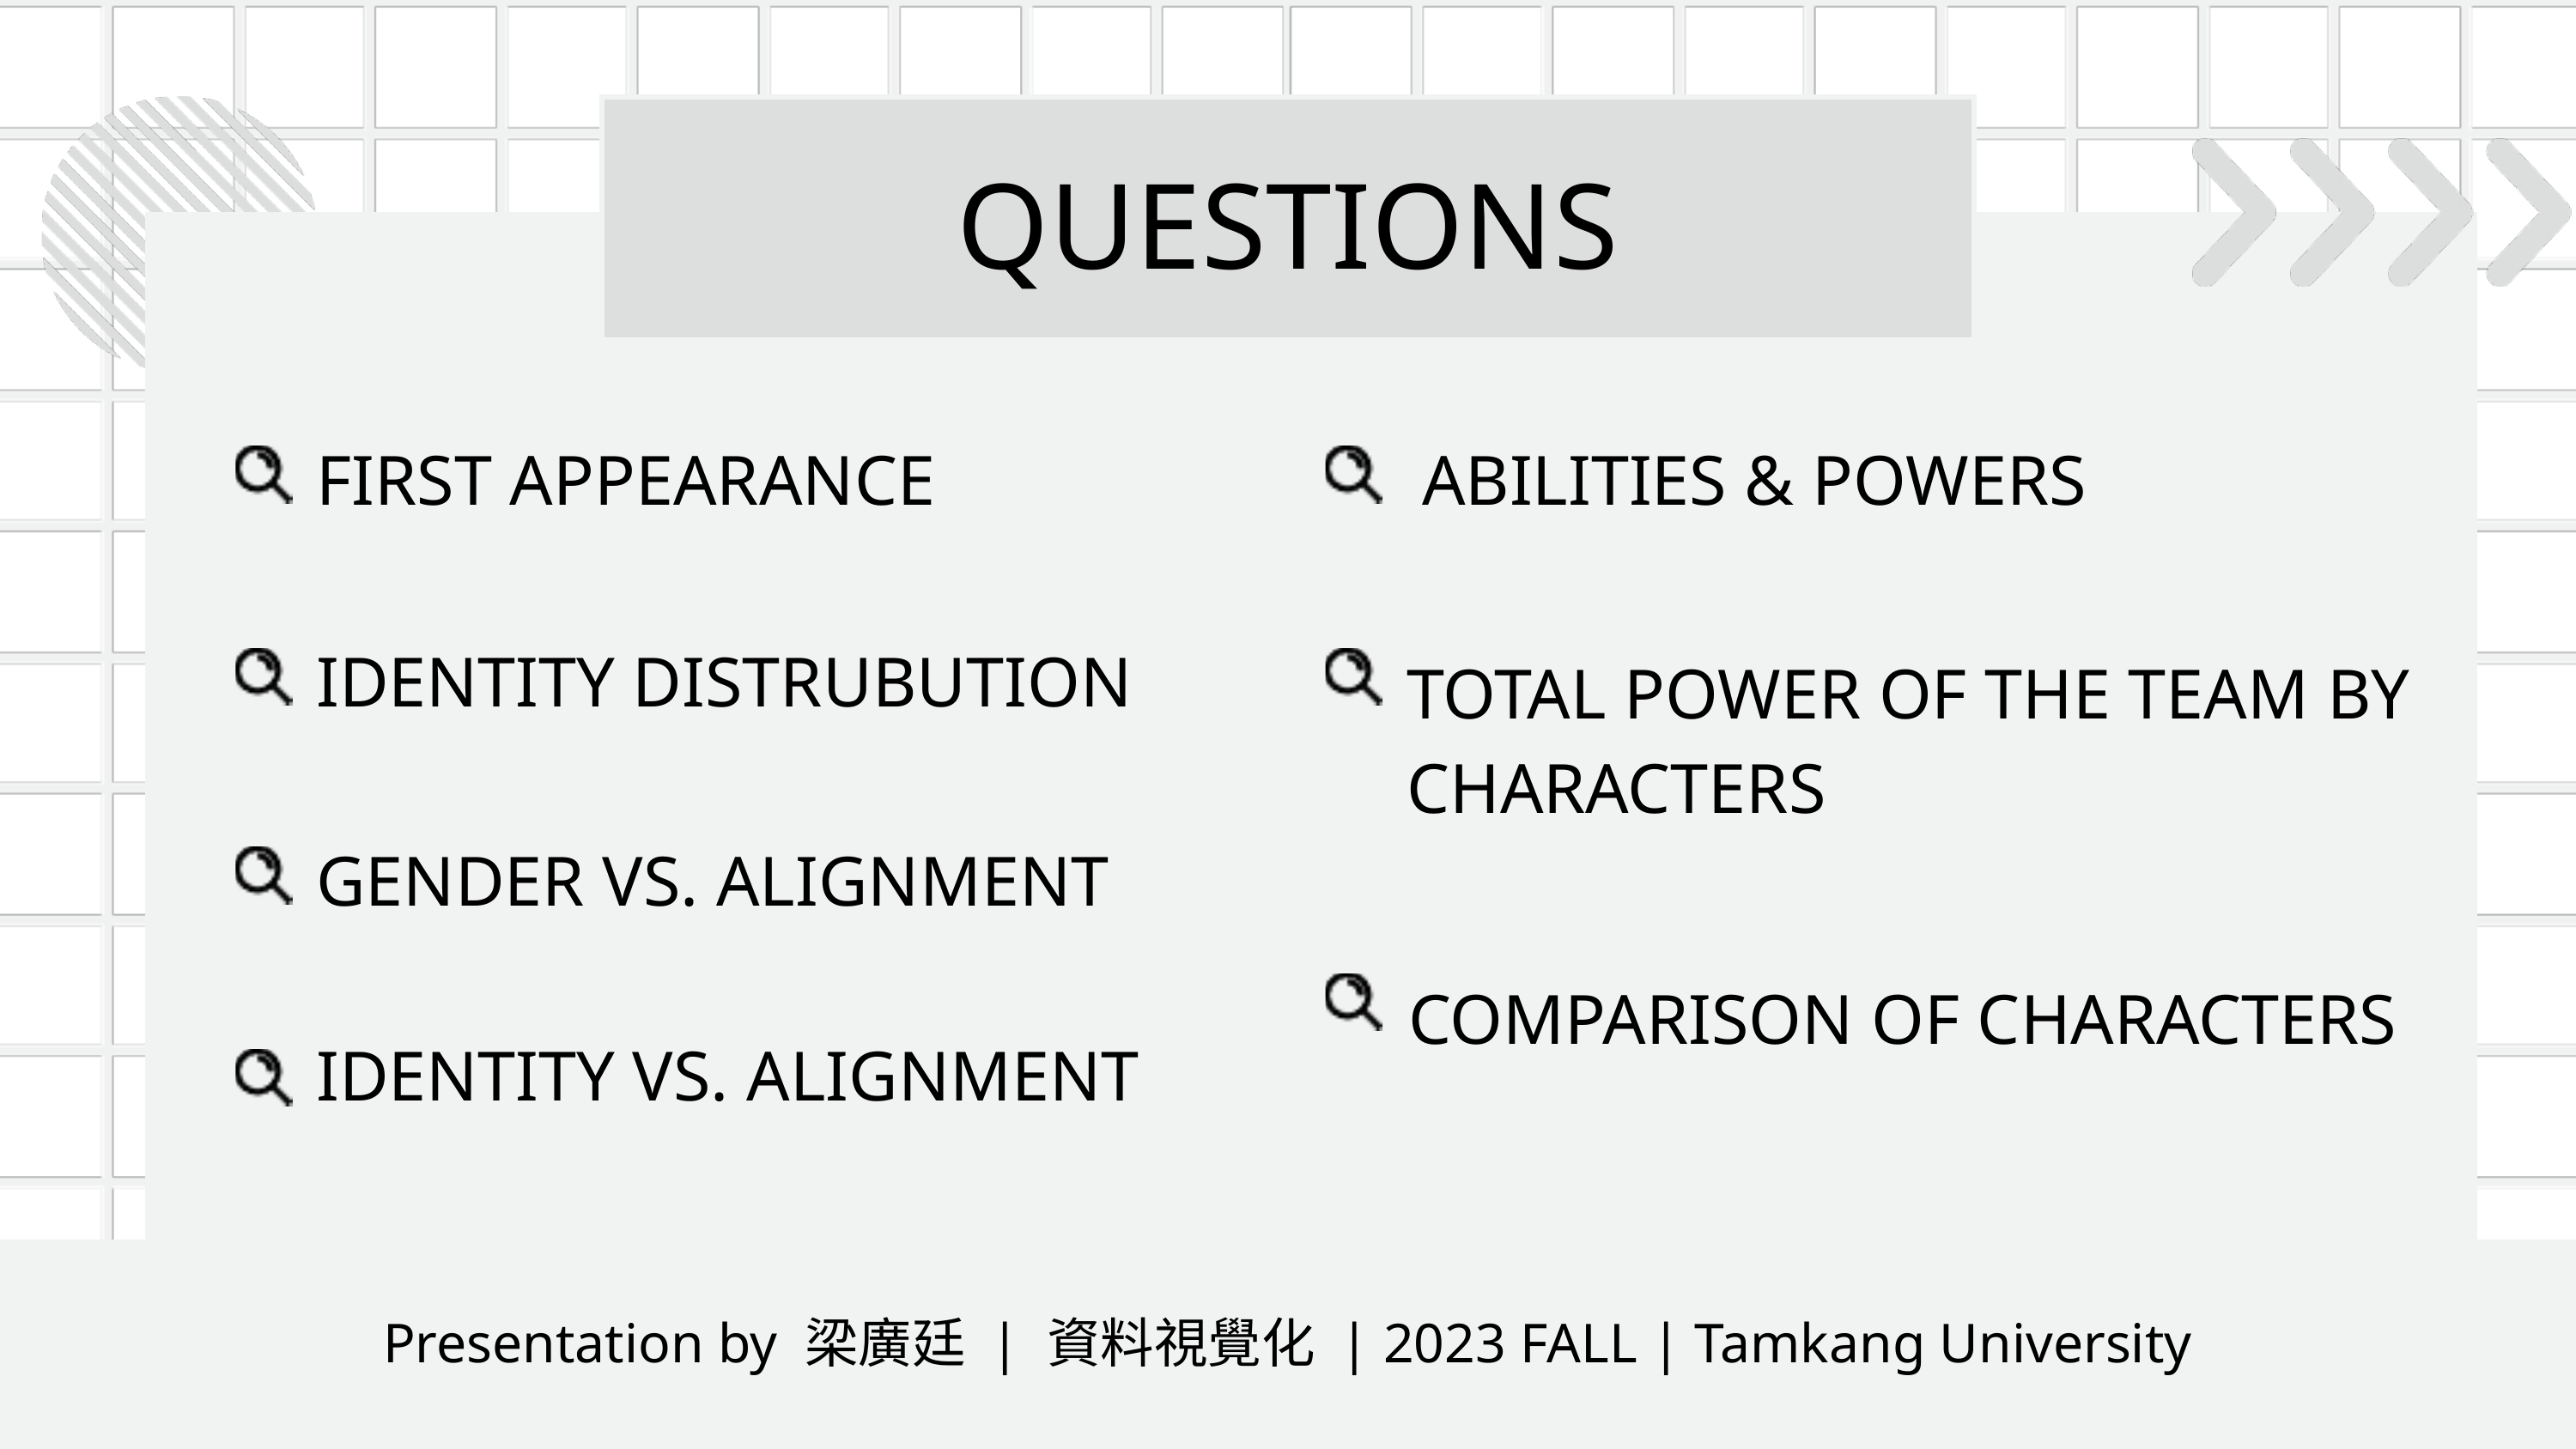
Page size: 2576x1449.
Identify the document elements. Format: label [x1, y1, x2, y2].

text_box [144, 211, 2478, 1236]
text_box [601, 96, 1975, 341]
text_box [0, 1239, 2576, 1449]
text_box [0, 0, 2576, 1236]
